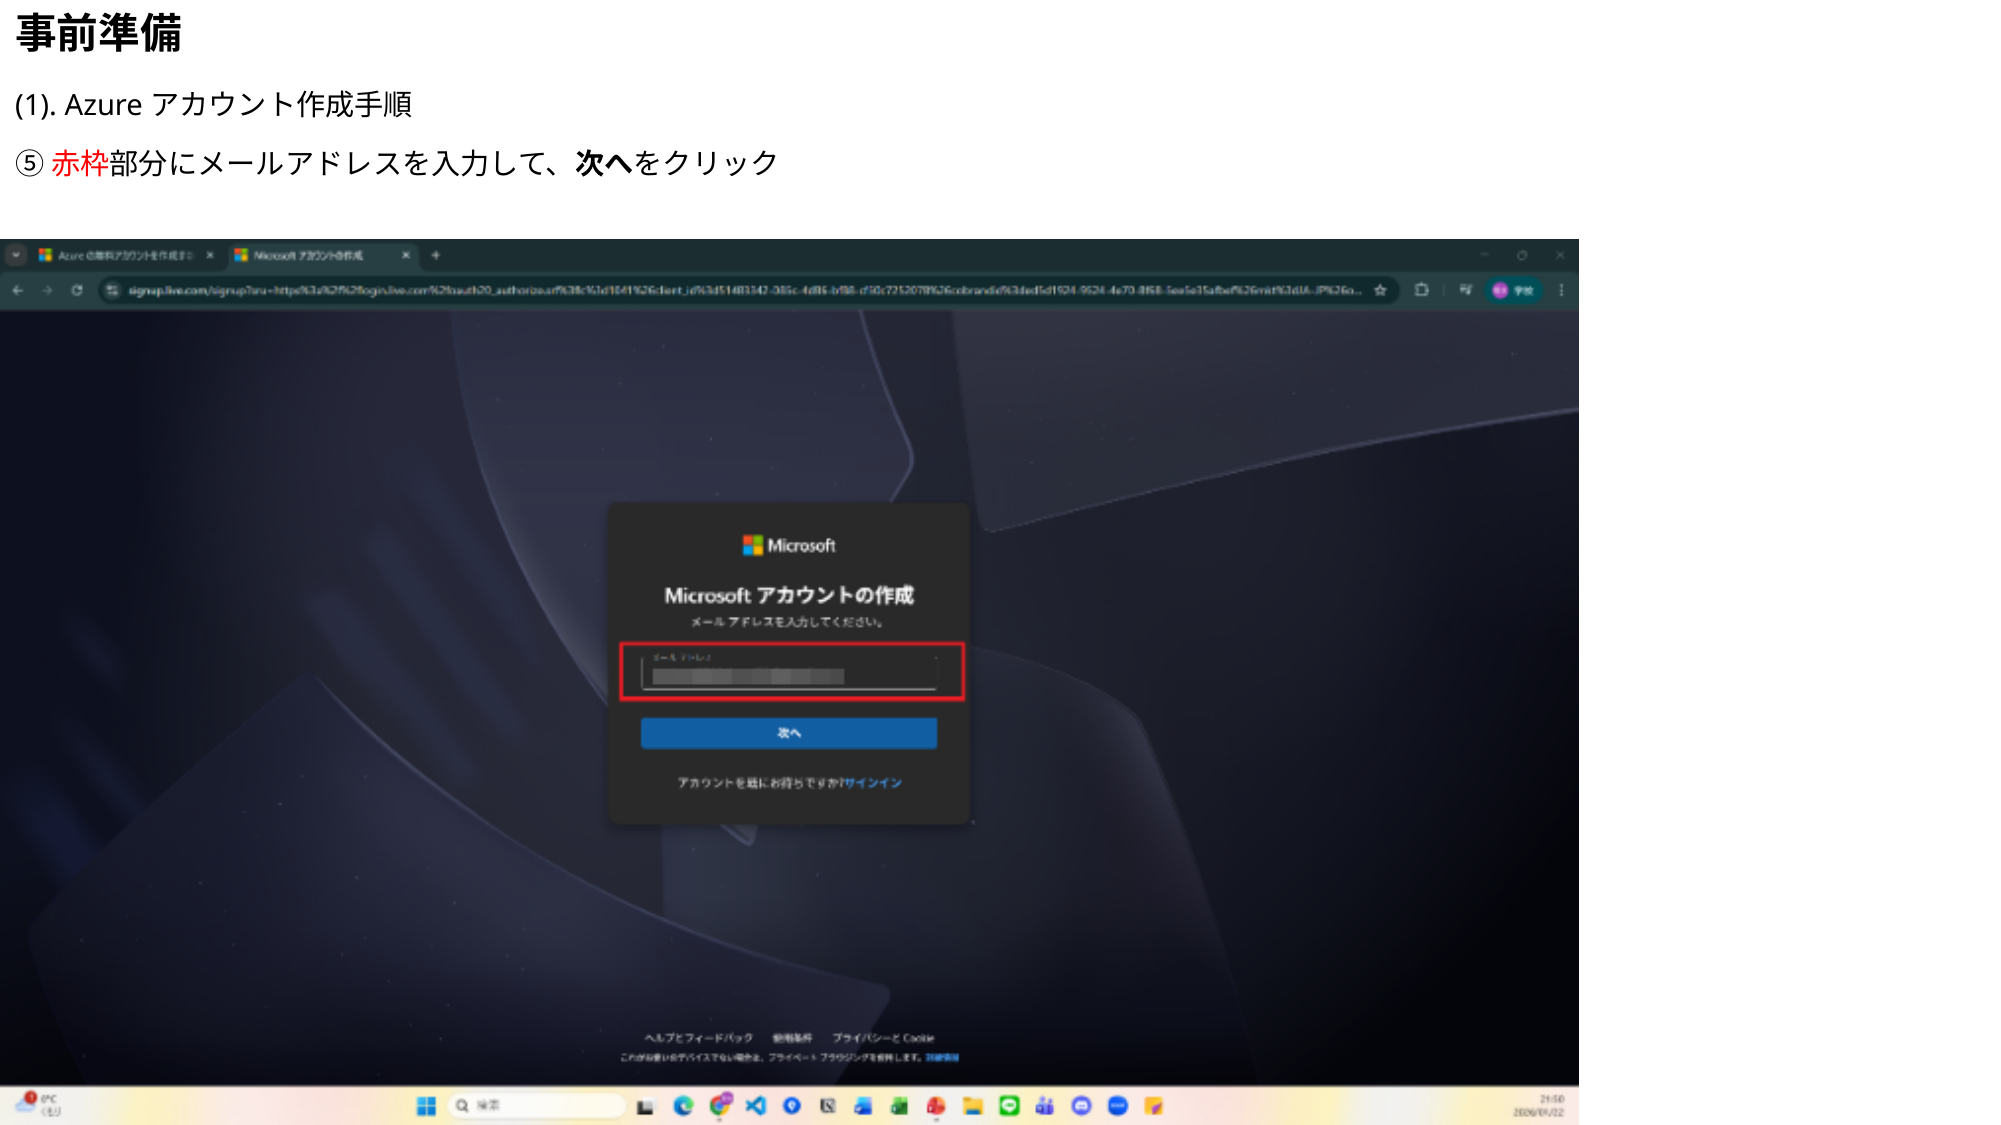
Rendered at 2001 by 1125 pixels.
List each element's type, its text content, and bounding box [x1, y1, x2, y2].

text_box ⑤赤枠部分にメールアドレスを入力して、次へをクリック [0, 141, 2000, 1125]
text_box (1). Azureアカウント作成手順 [0, 70, 2000, 141]
title 事前準備 [0, 0, 2000, 70]
picture [0, 238, 1579, 1125]
